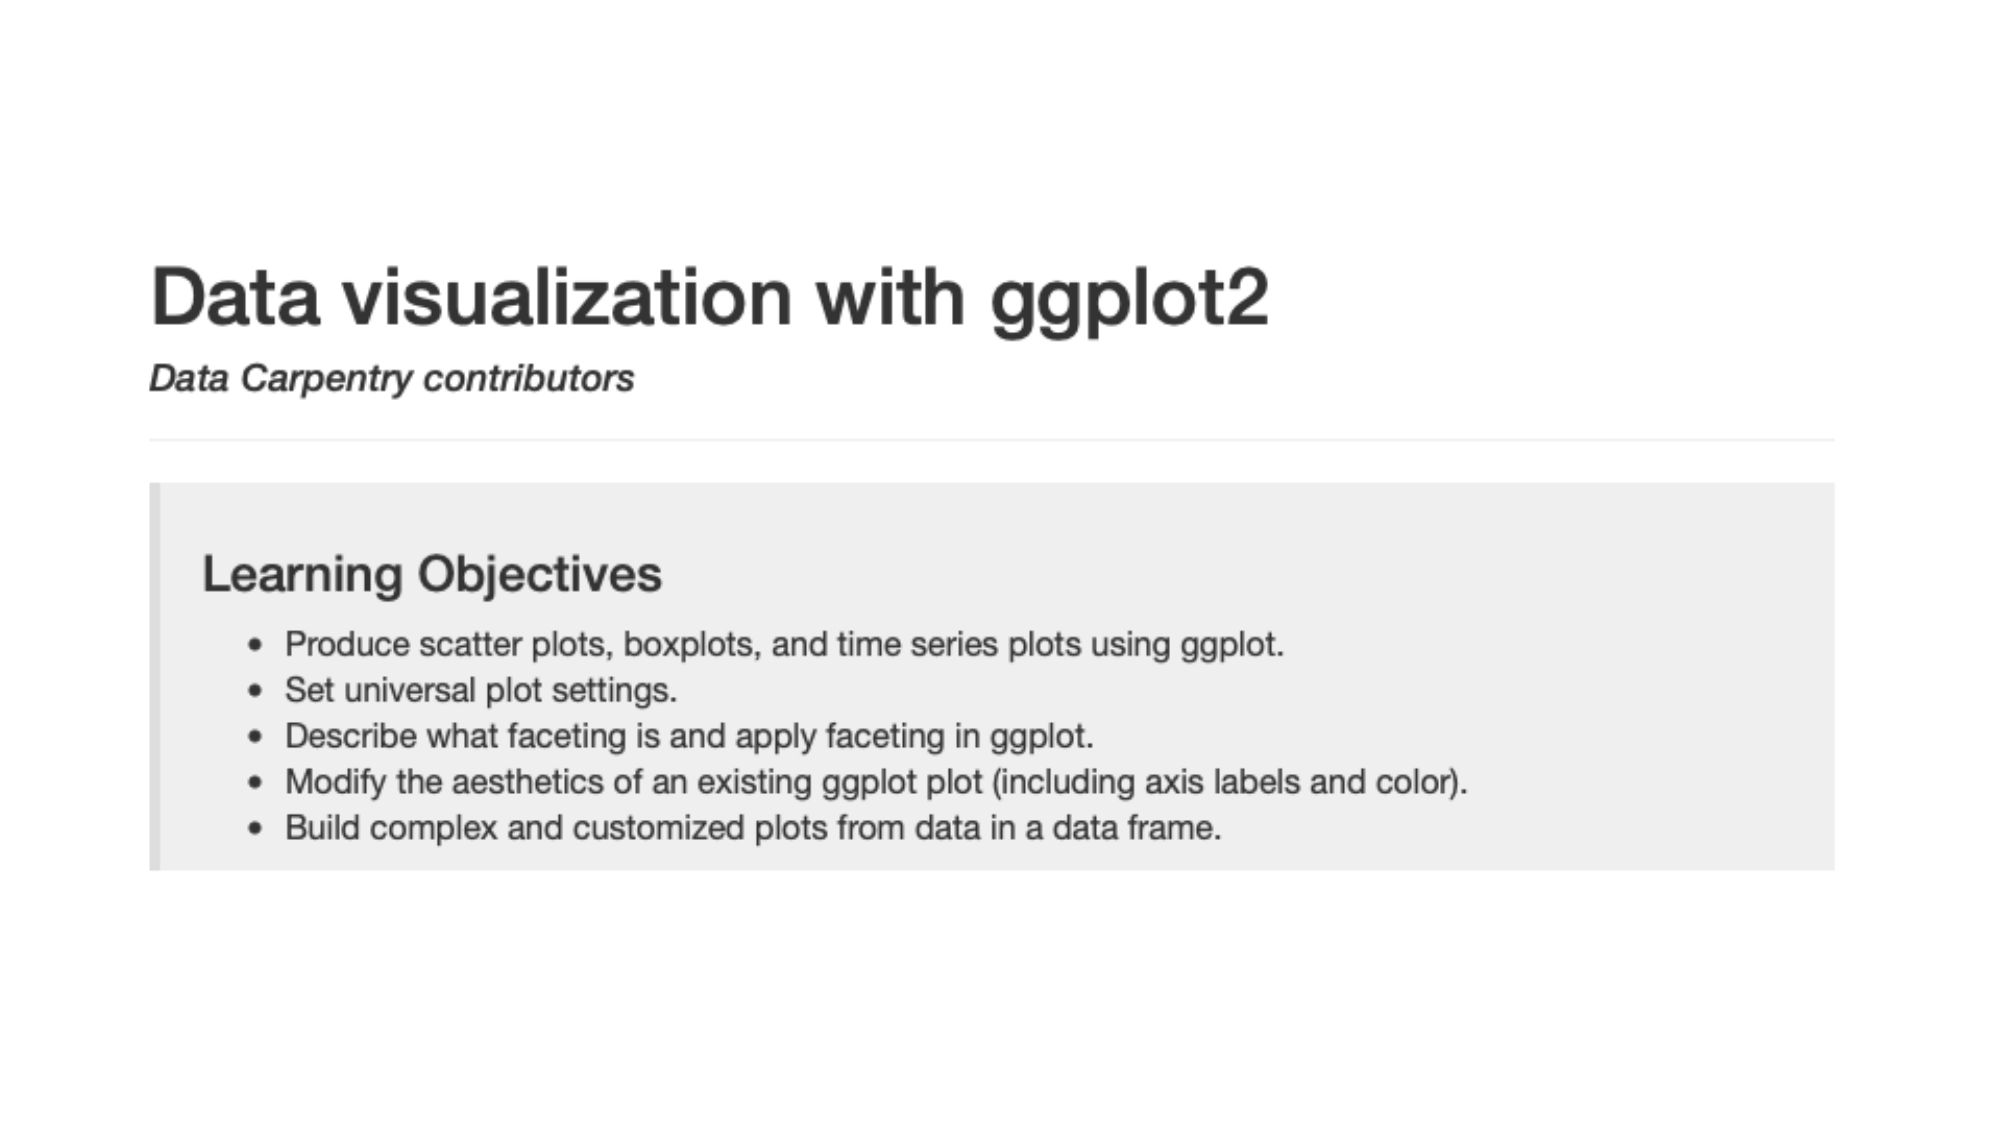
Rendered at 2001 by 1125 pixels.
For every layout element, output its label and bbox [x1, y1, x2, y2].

picture [123, 233, 1877, 892]
